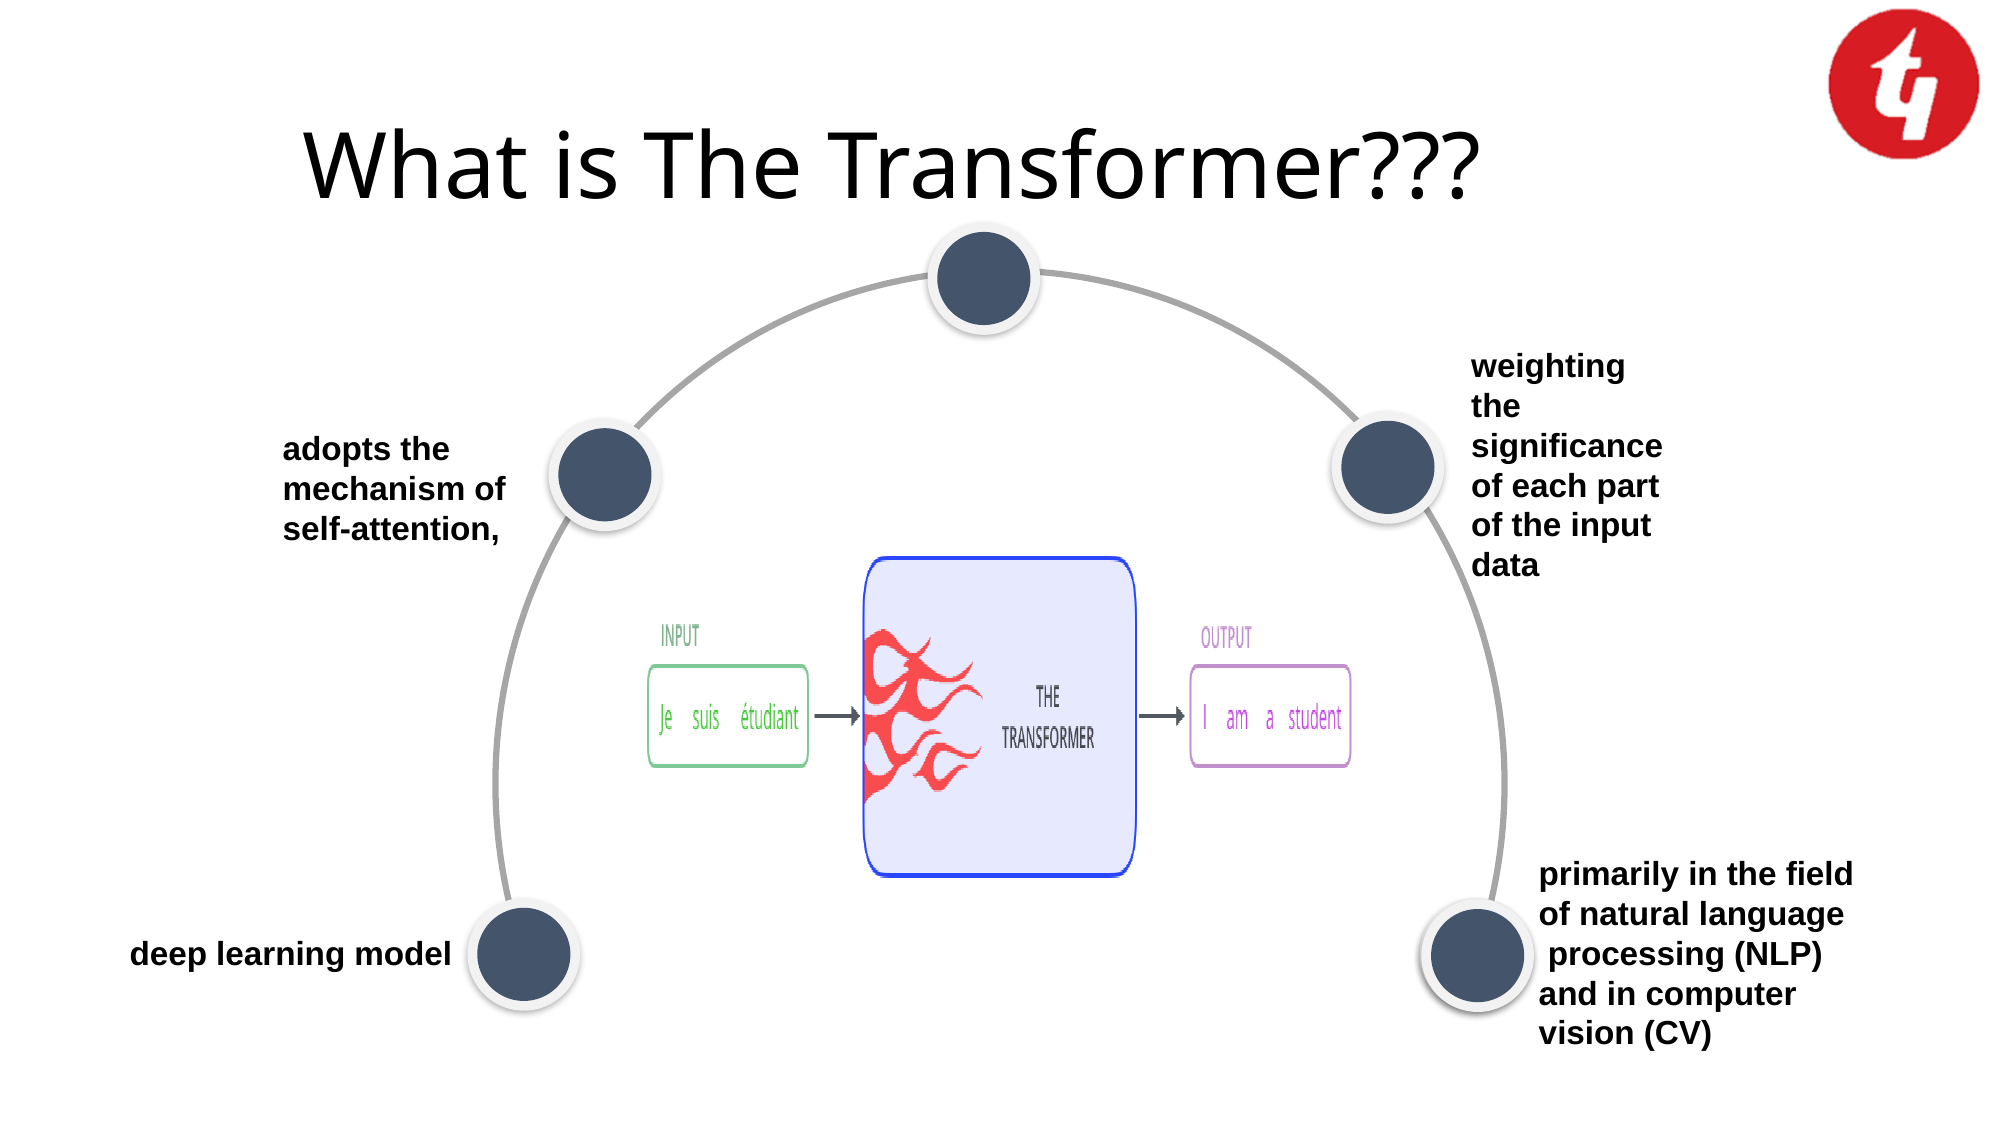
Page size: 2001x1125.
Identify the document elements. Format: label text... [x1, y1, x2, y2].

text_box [1331, 410, 1445, 524]
title What is The Transformer??? [137, 59, 1863, 278]
text_box [645, 278, 1347, 470]
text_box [548, 418, 662, 532]
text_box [1421, 899, 1534, 1012]
text_box weighting the significance of each part of the input data [1456, 336, 1687, 591]
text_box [467, 897, 581, 1011]
picture [1808, 1, 1999, 164]
text_box primarily in the field of natural language processing (NLP) and in computer vision (CV) [1523, 844, 1897, 1059]
picture [629, 470, 1371, 931]
text_box [494, 532, 642, 955]
text_box [1347, 524, 1506, 960]
text_box adopts the mechanism of self-attention, [267, 419, 546, 555]
text_box deep learning model [100, 924, 467, 979]
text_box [927, 222, 1041, 335]
